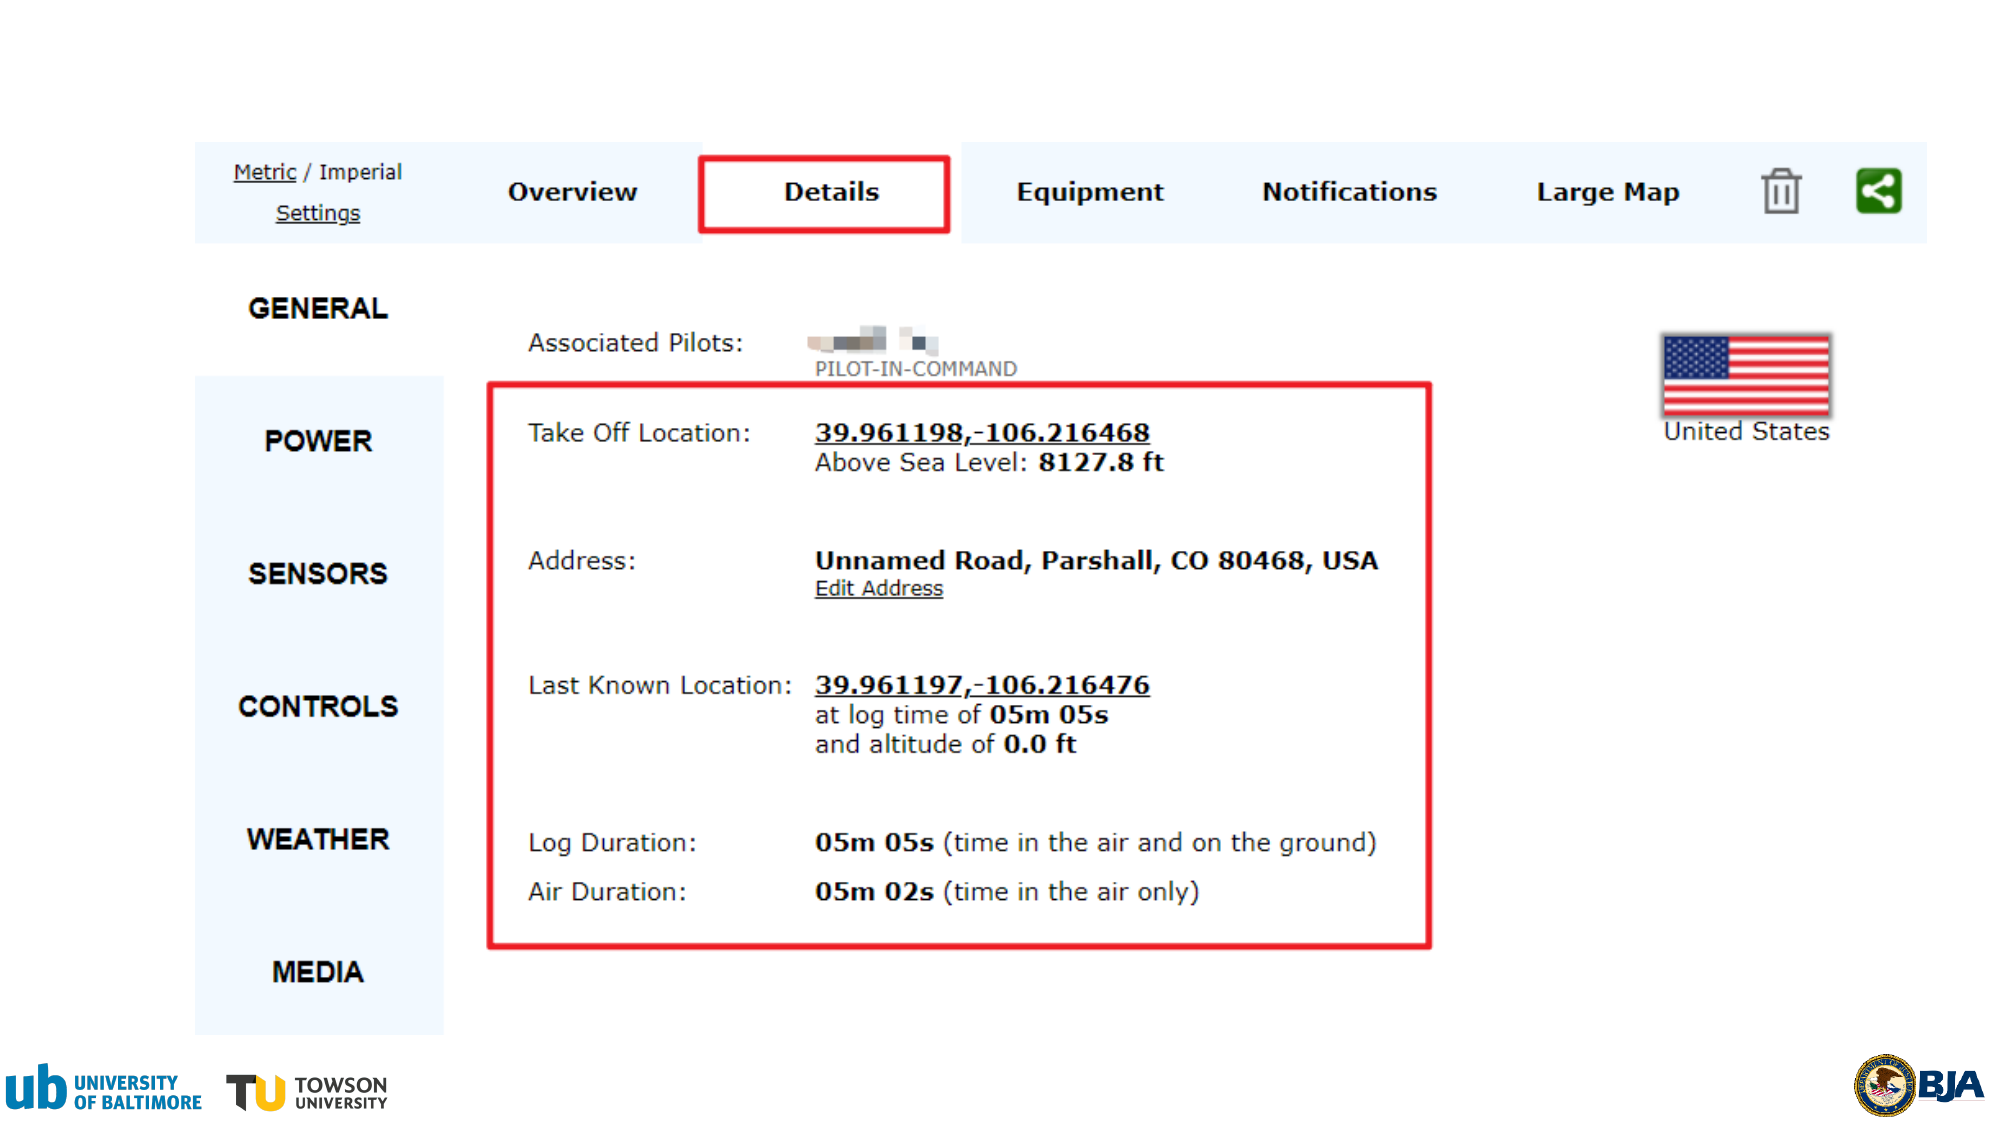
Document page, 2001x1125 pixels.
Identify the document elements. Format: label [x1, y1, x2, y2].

picture [0, 142, 1927, 1125]
picture [1854, 1054, 1986, 1117]
